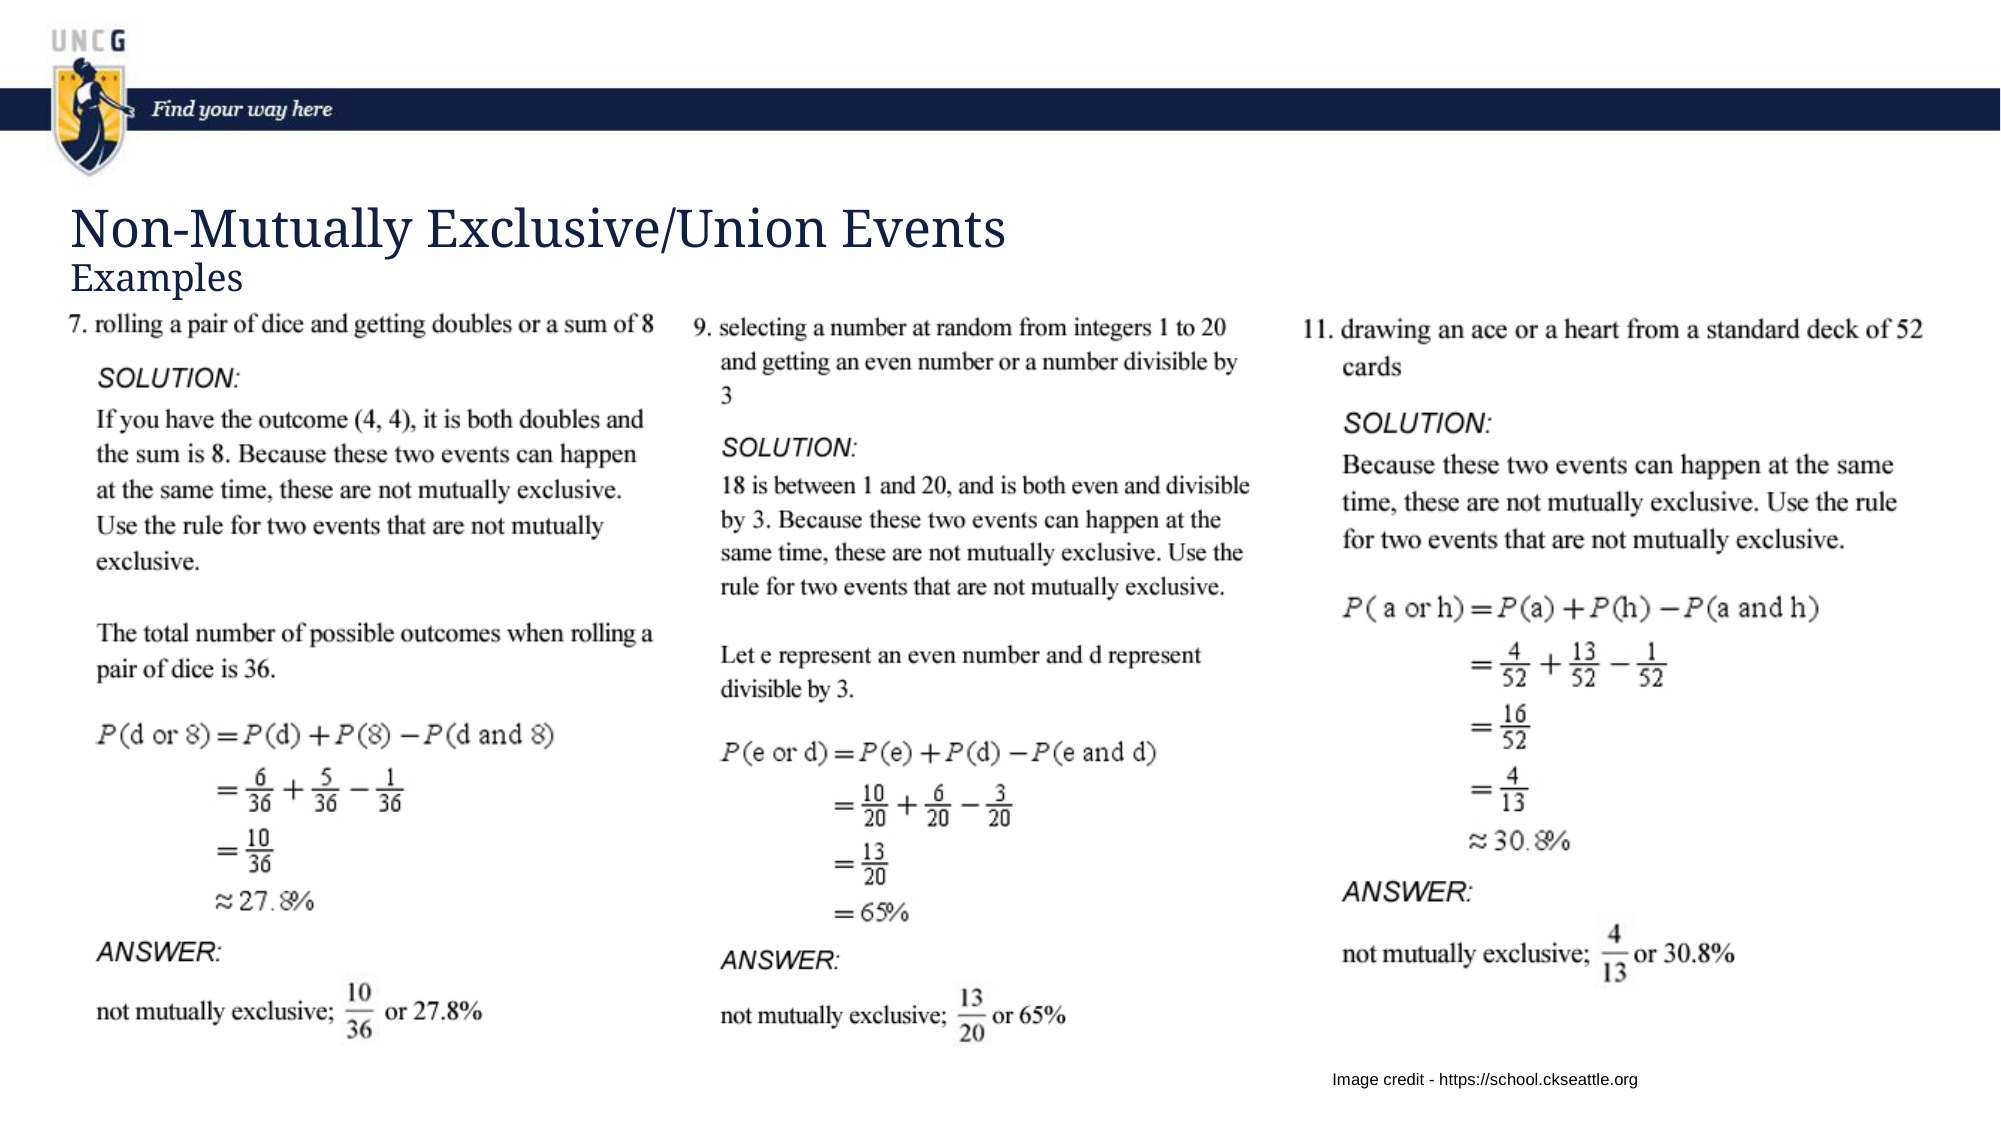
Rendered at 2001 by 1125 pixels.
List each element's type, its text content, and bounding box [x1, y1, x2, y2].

title Non-Mutually Exclusive/Union Events Examples [55, 192, 1556, 305]
picture [0, 0, 2001, 1125]
text_box Image credit - https://school.ckseattle.org [1317, 1058, 1674, 1099]
